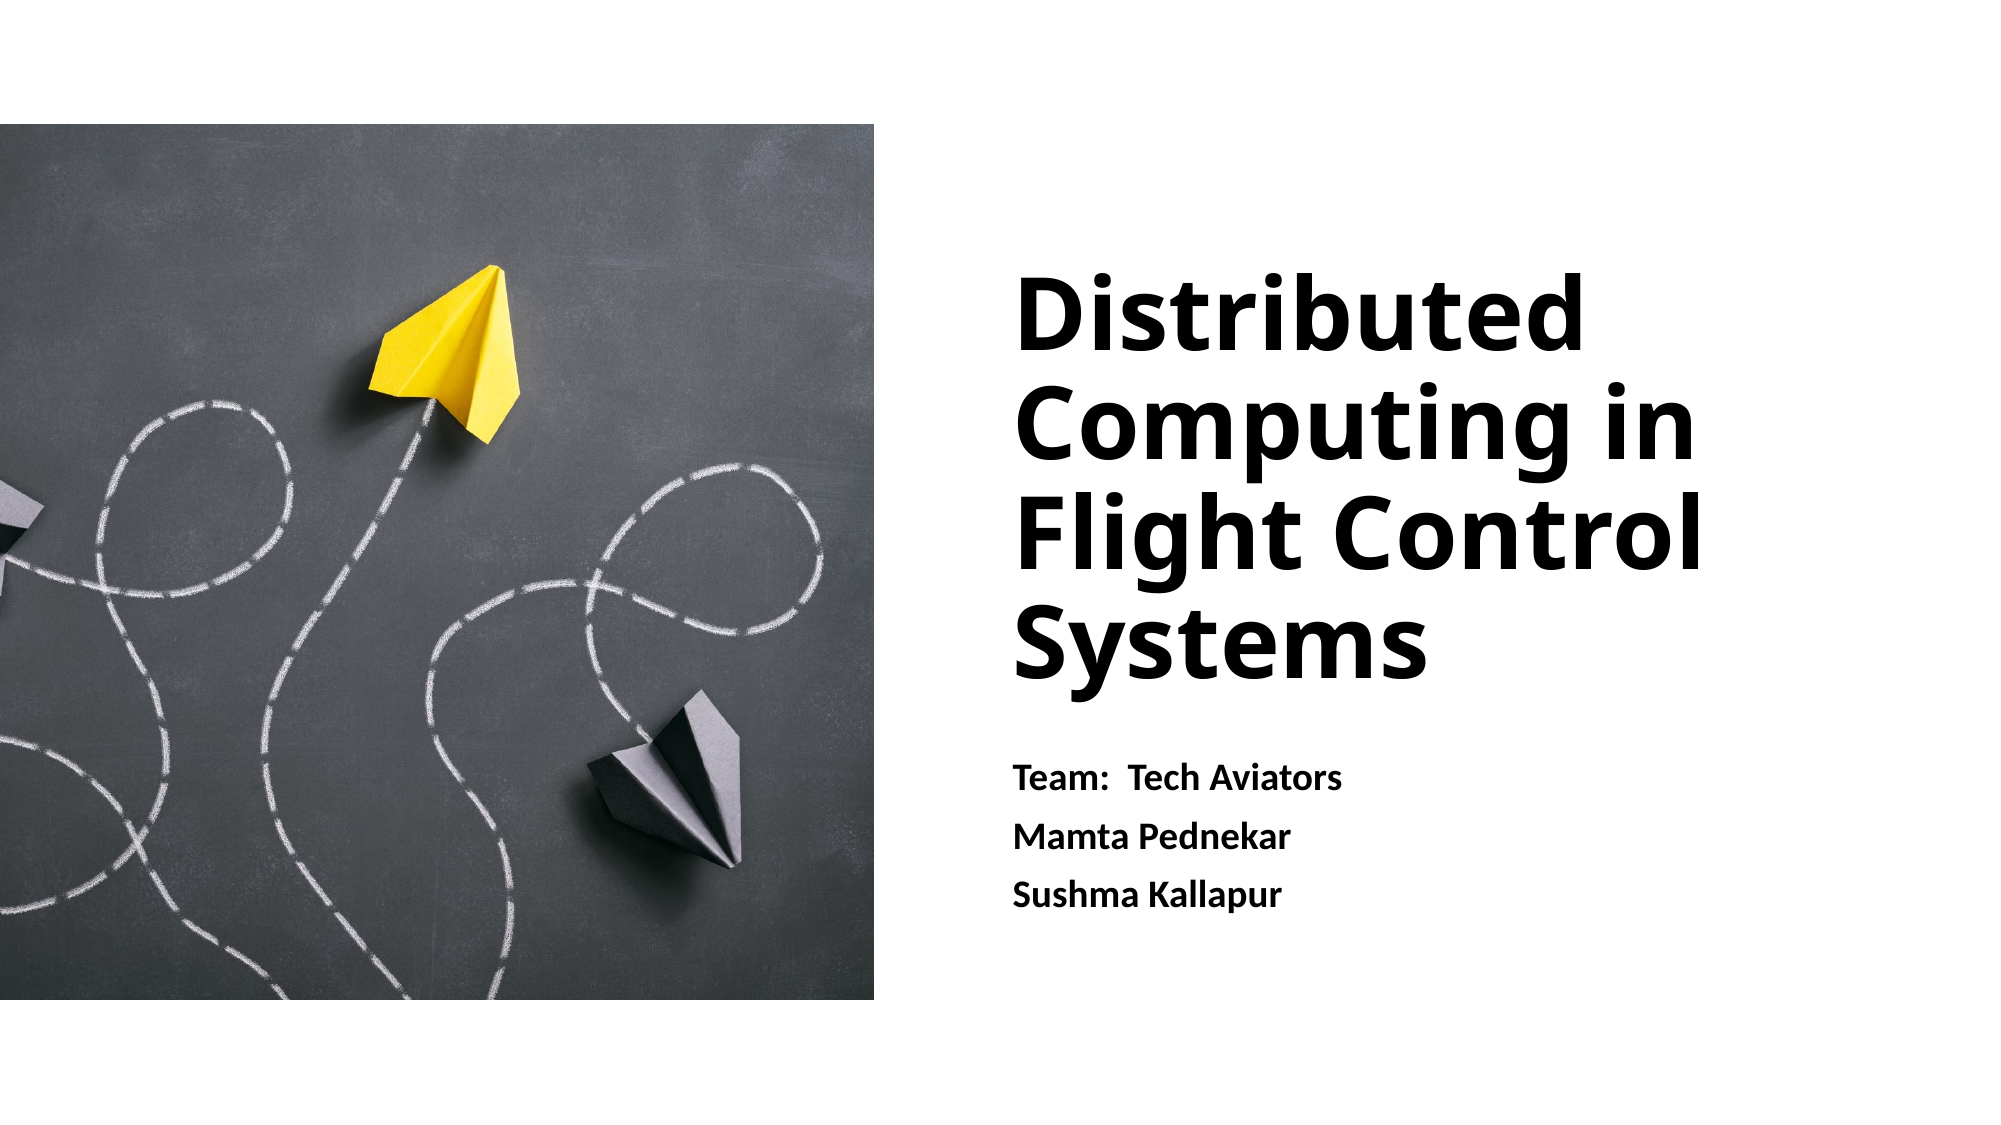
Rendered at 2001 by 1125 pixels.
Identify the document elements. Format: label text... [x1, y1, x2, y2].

subtitle Team: Tech Aviators Mamta Pednekar Sushma Kallapur [997, 749, 1749, 924]
title Distributed Computing in Flight Control Systems [997, 248, 1749, 708]
picture [0, 124, 874, 1000]
